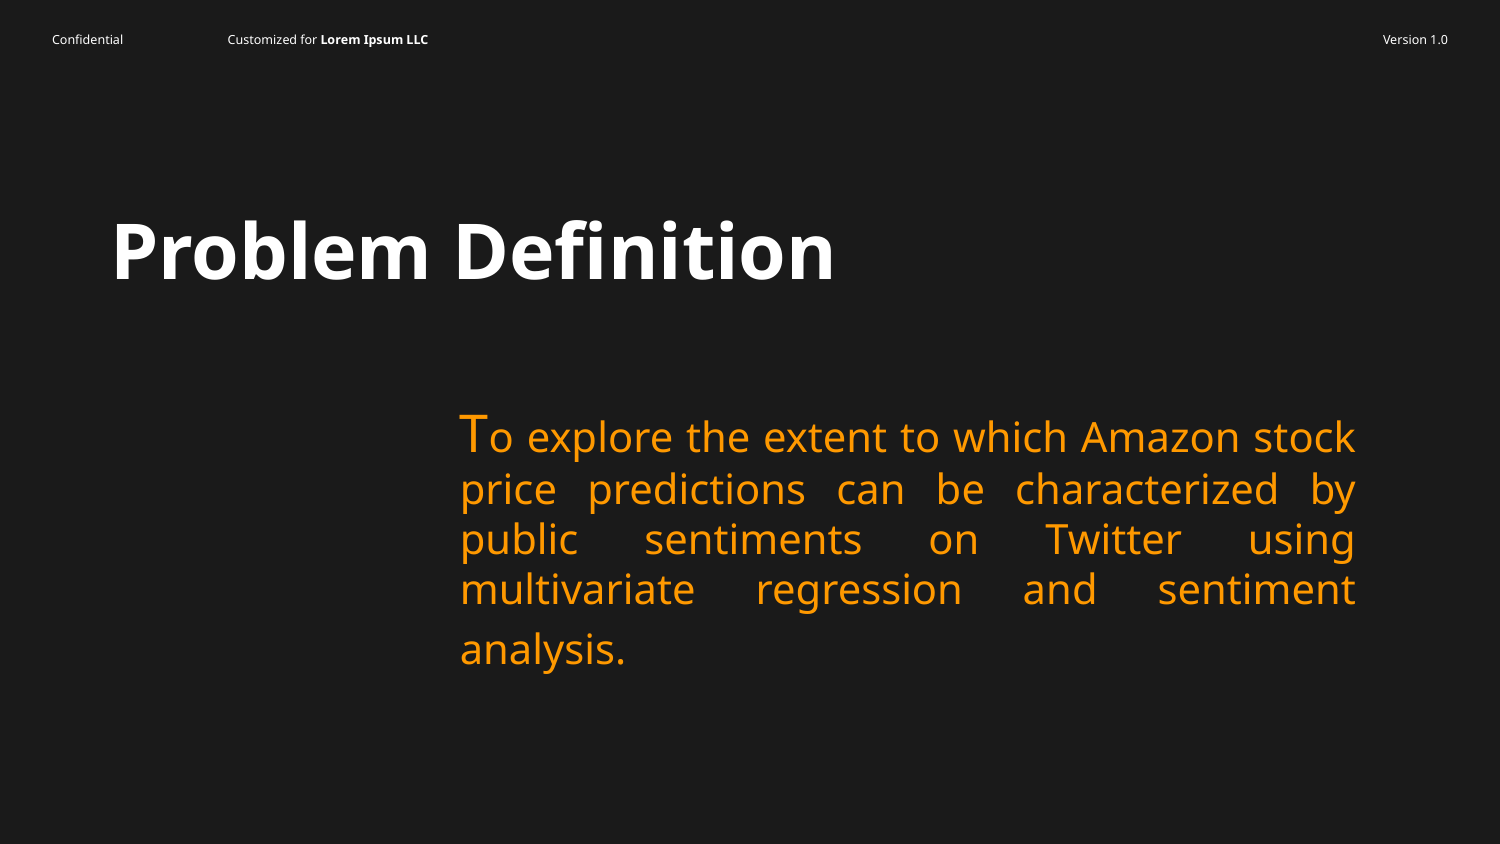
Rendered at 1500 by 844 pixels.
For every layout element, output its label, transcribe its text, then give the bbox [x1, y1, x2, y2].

text_box To explore the extent to which Amazon stock price predictions can be characterized by public sentiments on Twitter using multivariate regression and sentiment analysis. [444, 385, 1372, 691]
title Problem Definition [95, 187, 1262, 276]
